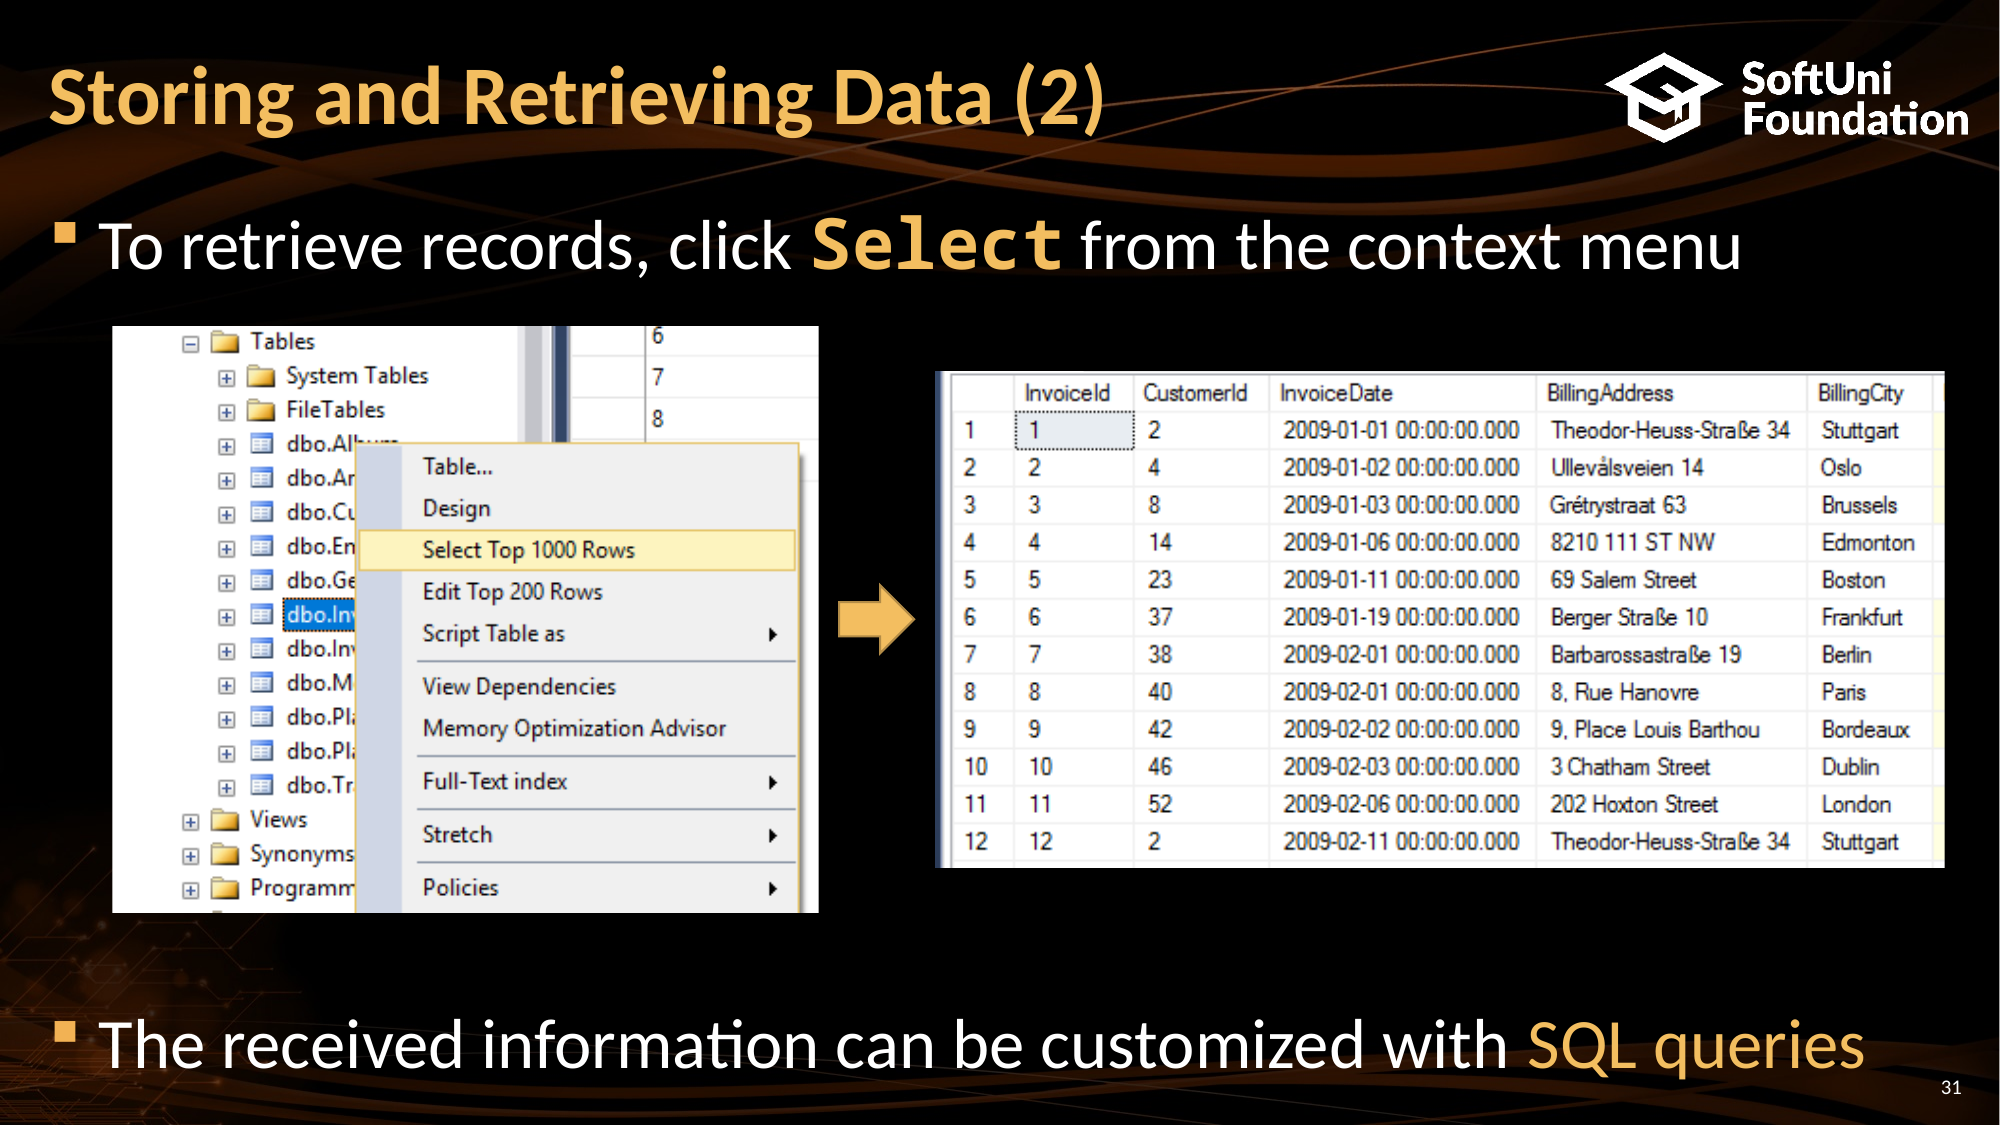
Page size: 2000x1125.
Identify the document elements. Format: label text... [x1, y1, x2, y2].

text_box [838, 582, 916, 656]
list To retrieve records, click Select from the context menu The received information can be customized with SQL queries [31, 188, 1968, 1103]
title Storing and Retrieving Data (2) [30, 6, 1602, 189]
picture [0, 0, 2000, 1125]
